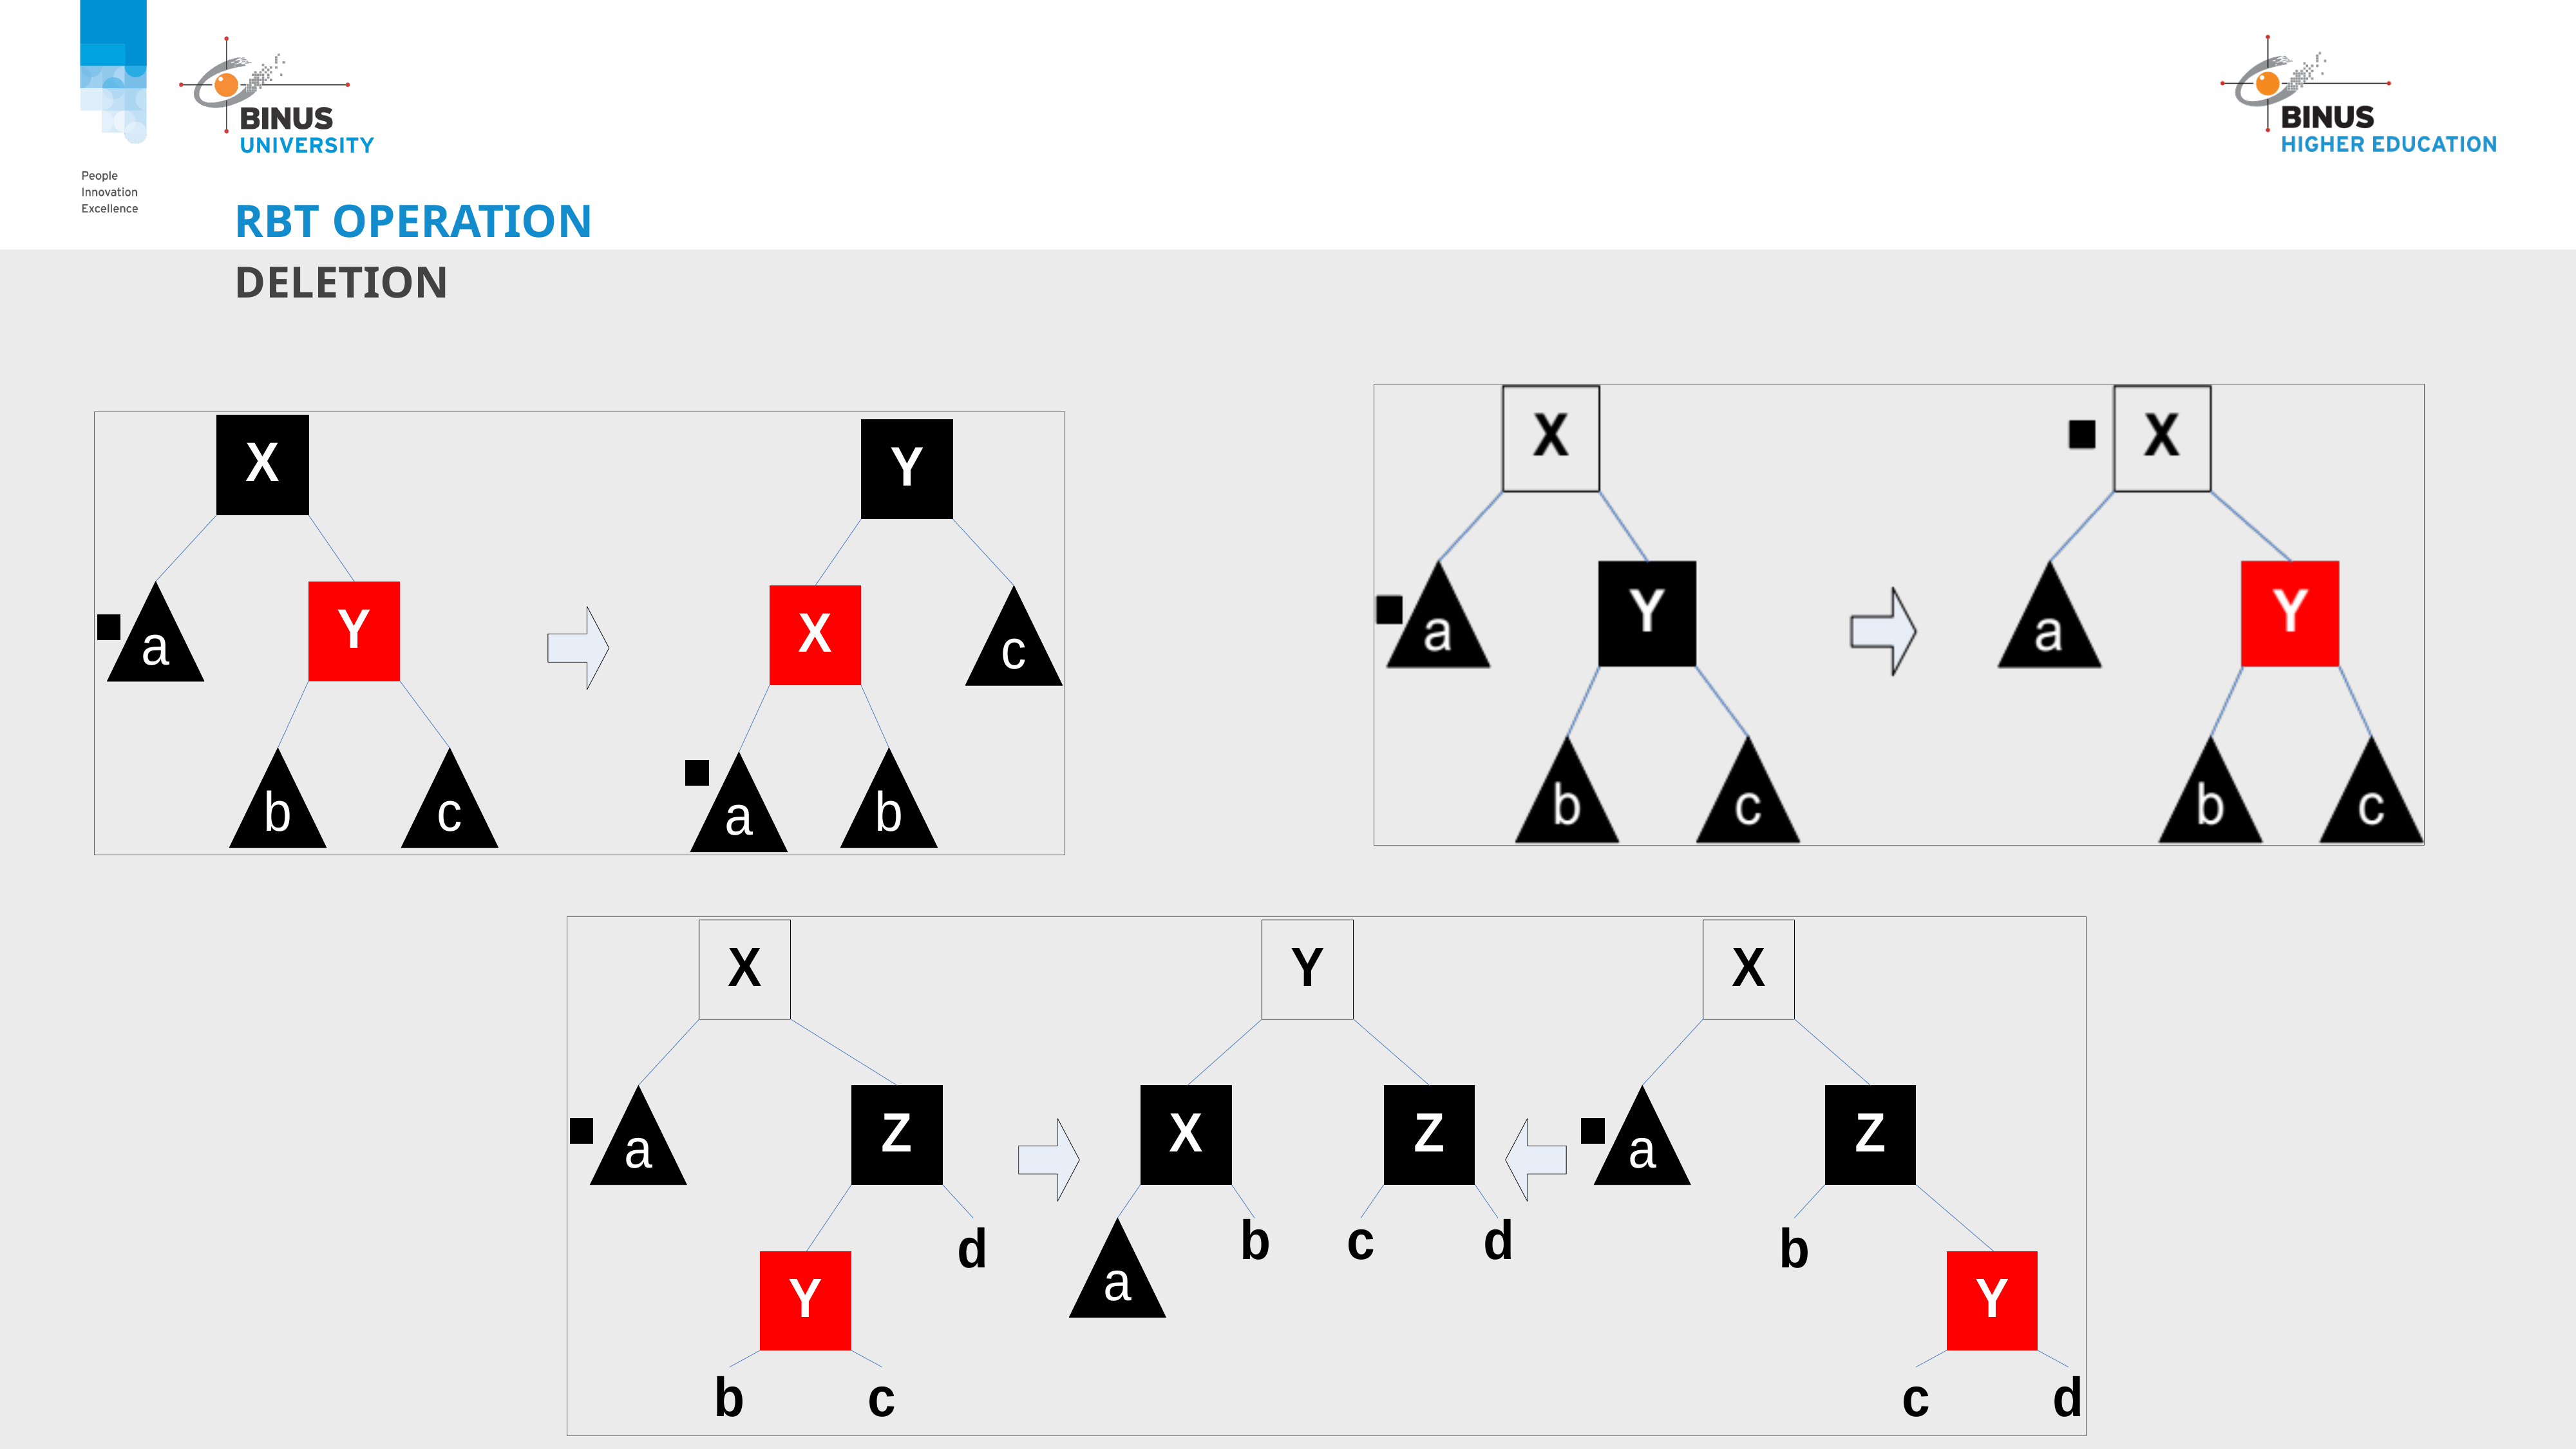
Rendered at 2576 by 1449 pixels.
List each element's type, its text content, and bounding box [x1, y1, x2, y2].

picture [174, 25, 374, 161]
picture [2199, 0, 2496, 156]
picture [1374, 383, 2425, 846]
picture [80, 66, 147, 144]
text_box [567, 916, 2087, 1436]
picture [81, 146, 146, 213]
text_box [94, 412, 1066, 855]
title RBT OPERATION [228, 197, 1784, 252]
list Deletion [228, 255, 1262, 341]
